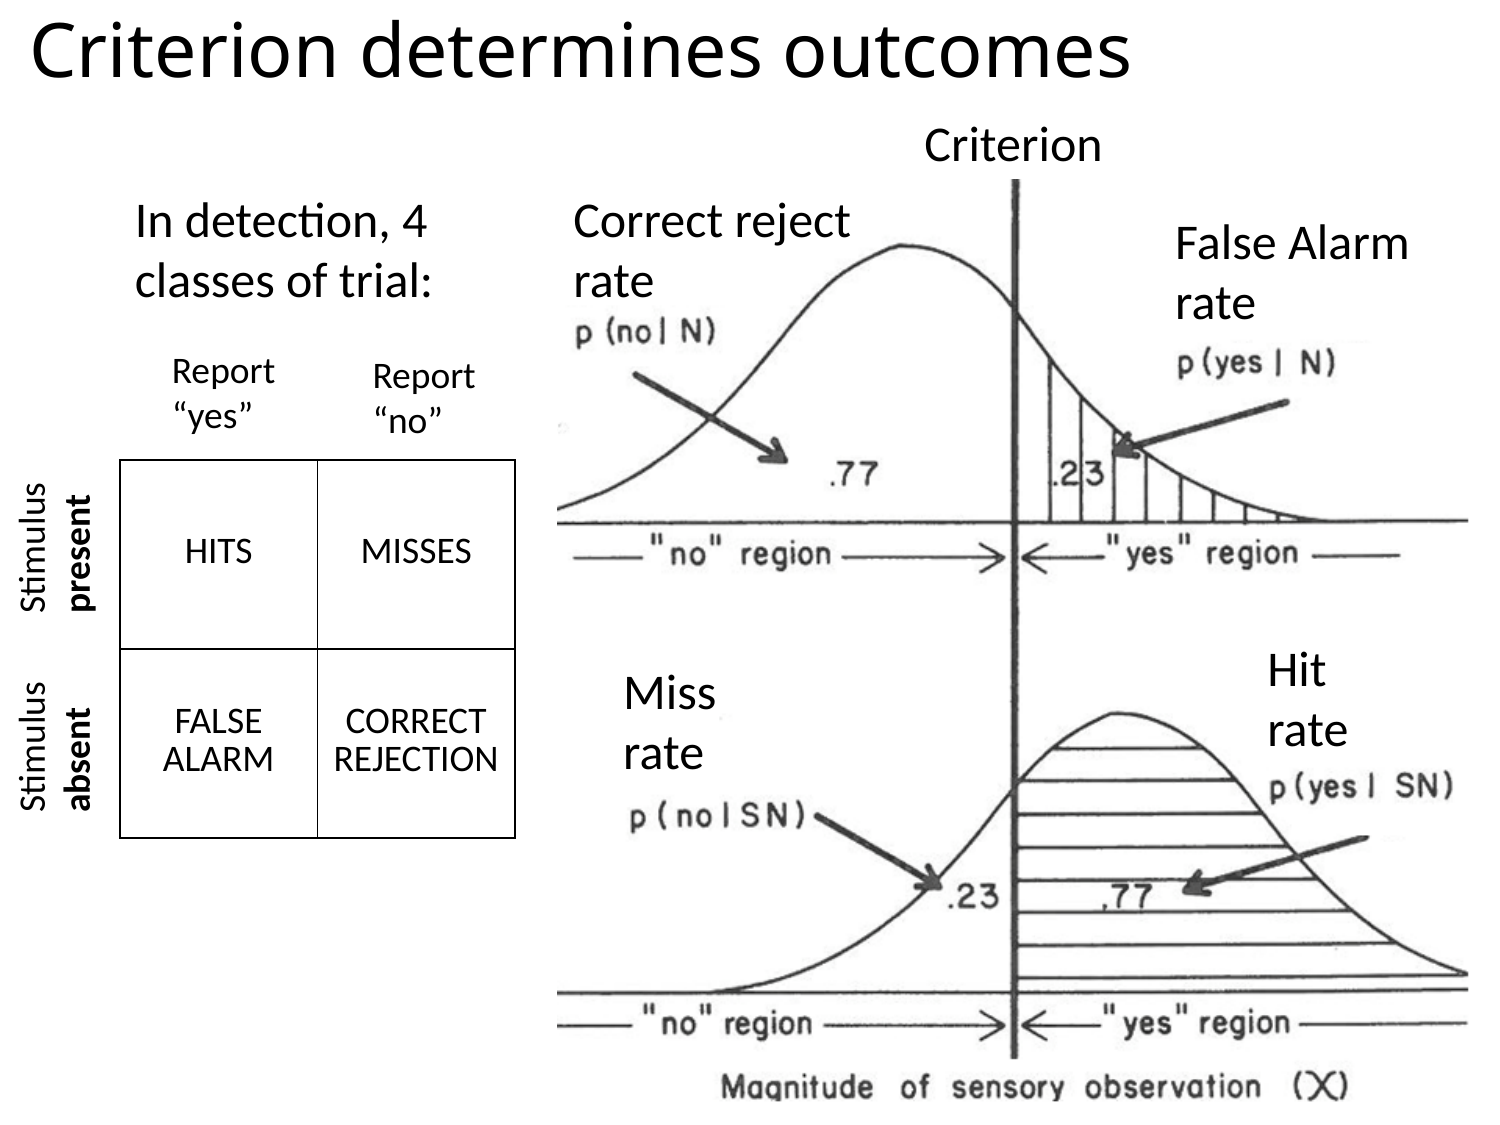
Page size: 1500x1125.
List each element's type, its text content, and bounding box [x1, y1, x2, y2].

table_cell CORRECT REJECTION [318, 650, 514, 837]
text_box Stimulus absent [0, 666, 105, 828]
text_box In detection, 4 classes of trial: [119, 179, 459, 315]
table_cell FALSE ALARM [121, 650, 317, 837]
title Criterion determines outcomes [14, 4, 1309, 103]
table_header MISSES [318, 461, 514, 648]
table_header HITS [121, 461, 317, 648]
text_box Report “yes” [157, 338, 291, 444]
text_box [557, 103, 1470, 1125]
text_box Report “no” [357, 343, 491, 448]
text_box Stimulus present [0, 467, 105, 629]
